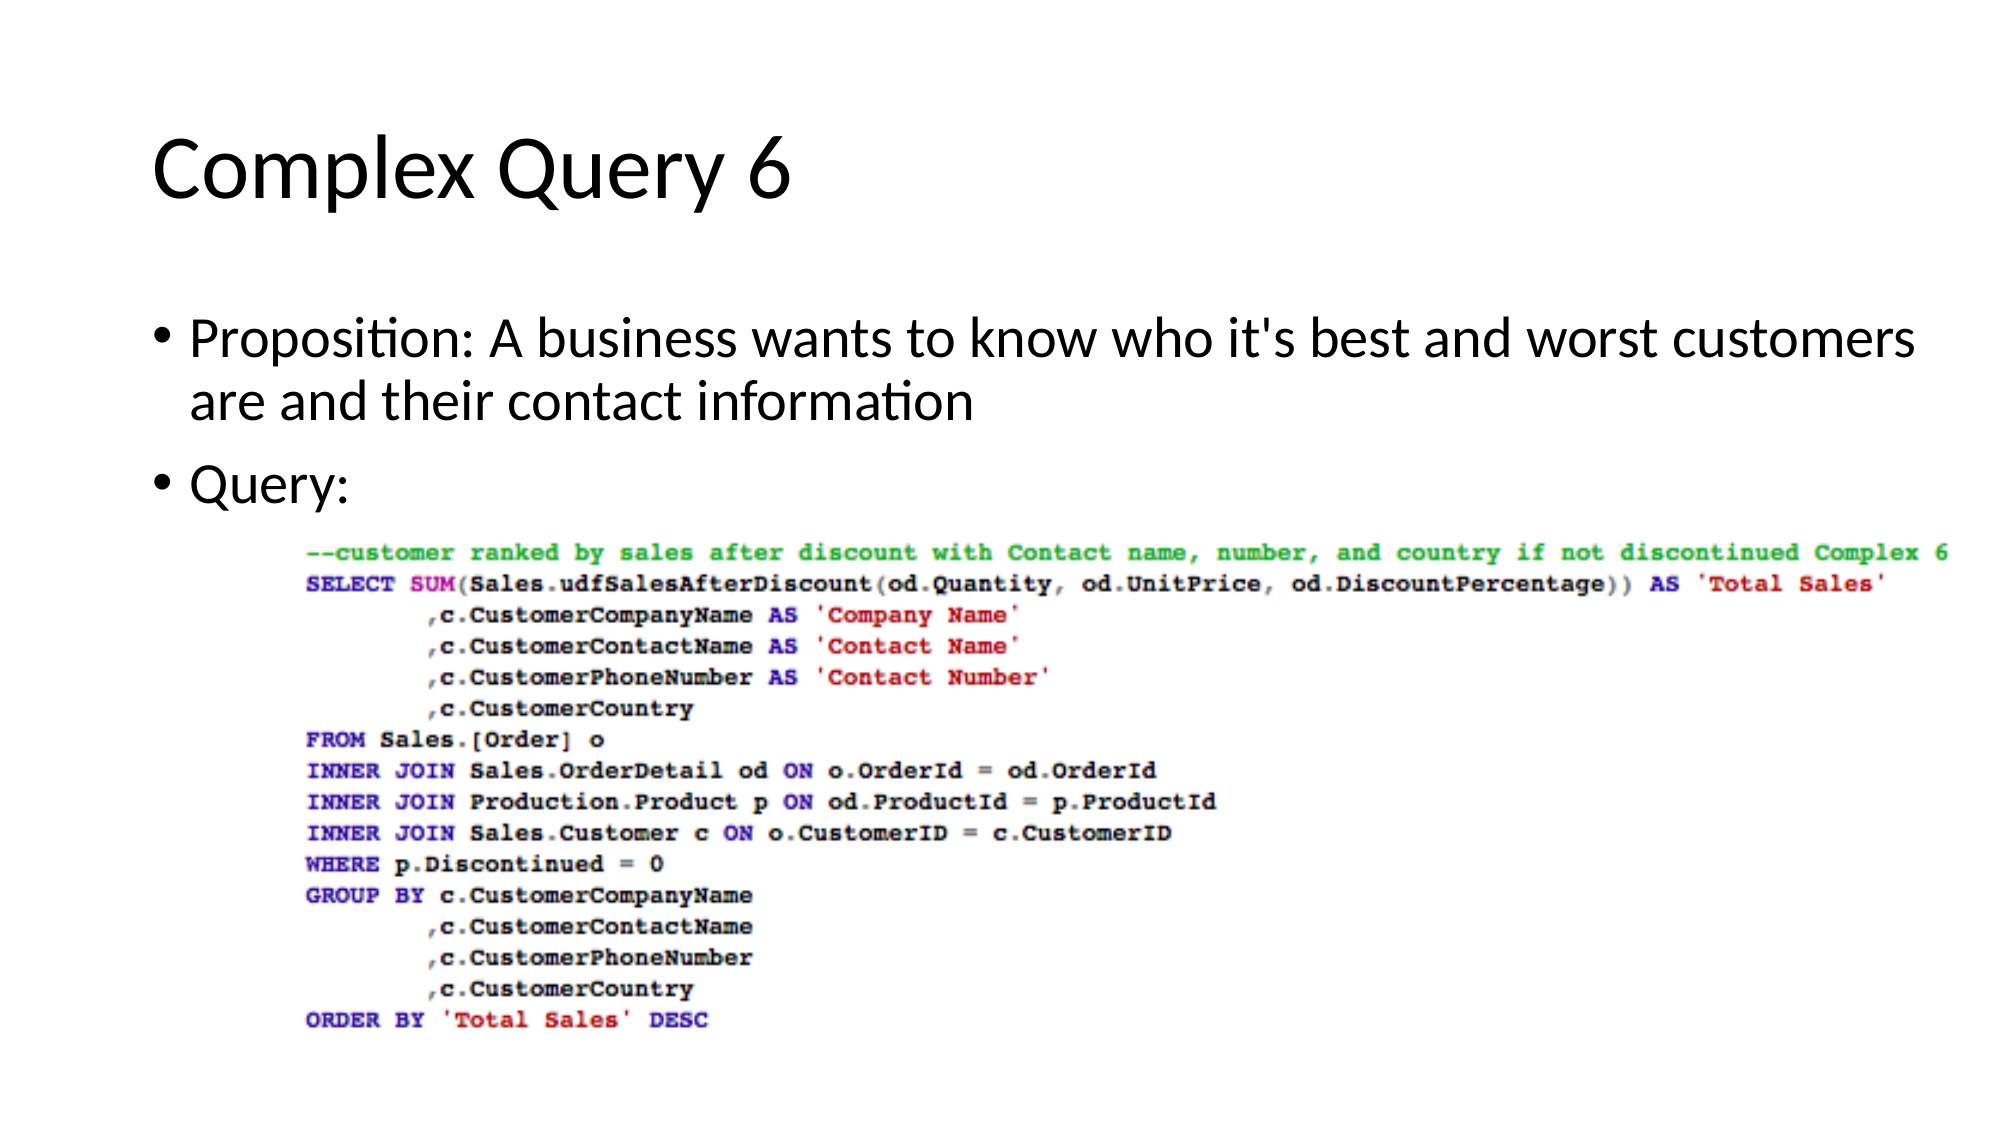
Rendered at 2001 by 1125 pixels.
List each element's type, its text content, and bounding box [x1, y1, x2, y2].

picture [298, 520, 1982, 1040]
list Proposition: A business wants to know who it's best and worst customers are and their contact information Query: [137, 299, 1941, 1014]
title Complex Query 6 [137, 59, 1863, 278]
